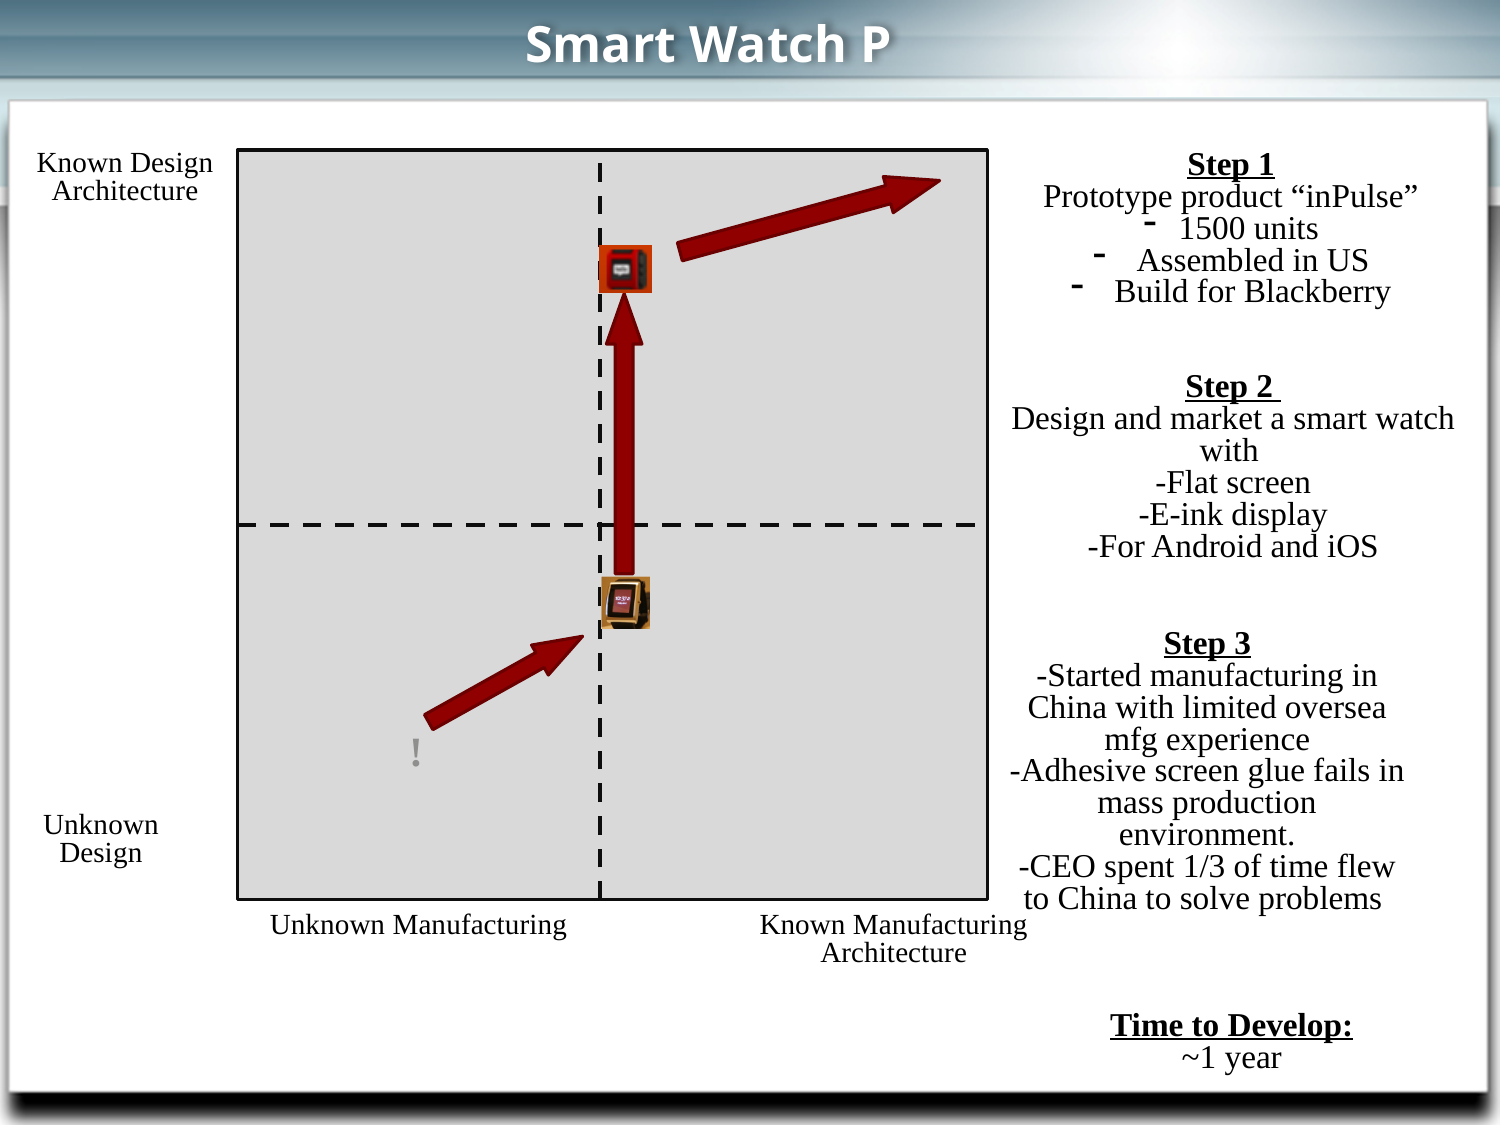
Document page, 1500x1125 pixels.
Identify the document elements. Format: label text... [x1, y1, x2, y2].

text_box [423, 634, 584, 731]
text_box [675, 175, 942, 263]
text_box Known Design Architecture [24, 149, 225, 206]
text_box 2009 [635, 527, 985, 532]
text_box [604, 532, 989, 901]
text_box [613, 527, 635, 532]
picture [0, 0, 1500, 1125]
text_box 2009 [602, 527, 613, 537]
text_box Time to Develop: ~1 year [999, 1010, 1464, 1075]
text_box Known Manufacturing Architecture [687, 912, 1100, 969]
text_box [613, 535, 635, 575]
text_box Step 2 Design and market a smart watch with -Flat screen -E-ink display -For Android and iOS [1002, 372, 1465, 596]
text_box [236, 148, 989, 527]
text_box [236, 532, 594, 901]
text_box Unknown Design [24, 812, 177, 869]
text_box ! [397, 734, 435, 775]
text_box 2009 [239, 526, 599, 901]
text_box 2009 [594, 156, 599, 524]
text_box [605, 303, 644, 524]
text_box Smart Watch P [29, 5, 1388, 81]
text_box Step 1 Prototype product “inPulse” 1500 units Assembled in US Build for Blackberry [999, 149, 1463, 310]
text_box Unknown Manufacturing [212, 912, 625, 941]
text_box Step 3 -Started manufacturing in China with limited oversea mfg experience -Adhesive screen glue fails in mass production environment. -CEO spent 1/3 of time flew to China to solve problems [992, 621, 1423, 964]
